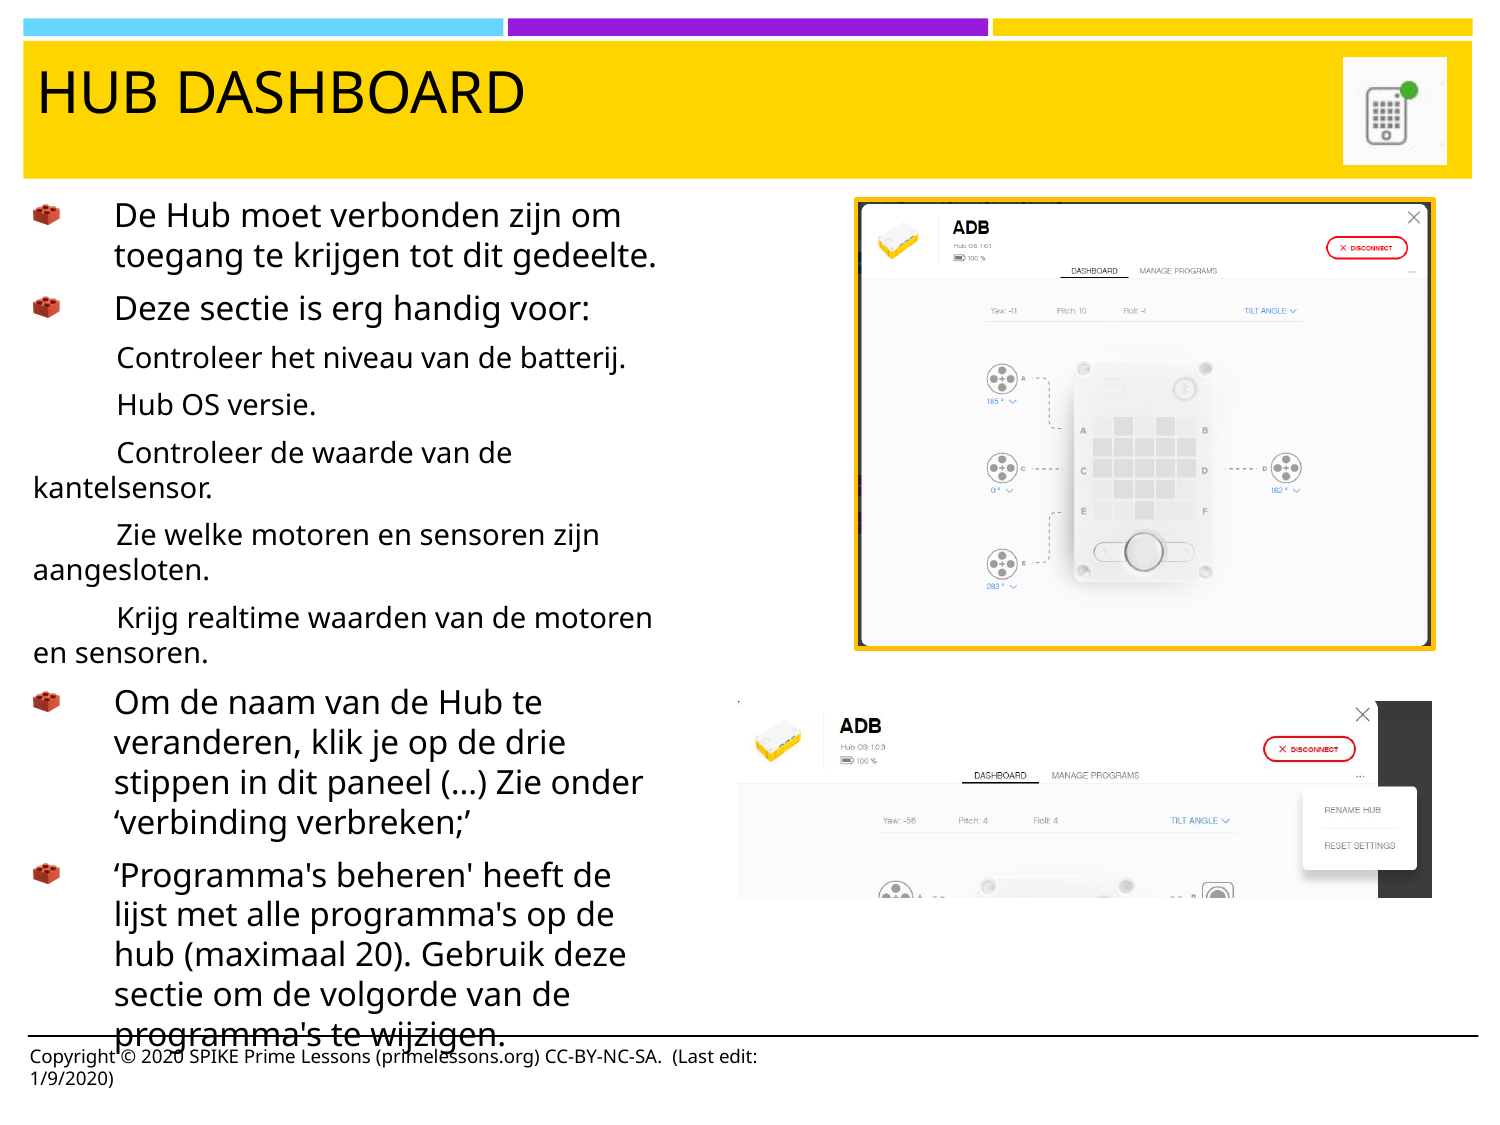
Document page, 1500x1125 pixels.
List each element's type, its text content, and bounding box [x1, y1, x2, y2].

picture [32, 203, 61, 226]
slide_number [1350, 1035, 1398, 1086]
picture [1342, 57, 1447, 165]
picture [32, 862, 61, 885]
picture [32, 295, 61, 319]
text_box Copyright © 2020 SPIKE Prime Lessons (primelessons.org) CC-BY-NC-SA. (Last edit: 1/9/2020) [22, 1036, 806, 1097]
picture [738, 701, 1432, 898]
picture [32, 690, 61, 713]
list De Hub moet verbonden zijn om toegang te krijgen tot dit gedeelte. Deze sectie is erg handig voor: Controleer het niveau van de batterij. Hub OS versie. Controleer de waarde van de kantelsensor. Zie welke motoren en sensoren zijn aangesloten. Krijg realtime waarden van de motoren en sensoren. Om de naam van de Hub te veranderen, klik je op de drie stippen in dit paneel (…) Zie onder ‘verbinding verbreken;’ ‘Programma's beheren' heeft de lijst met alle programma's op de hub (maximaal 20). Gebruik deze sectie om de volgorde van de programma's te wijzigen. [24, 186, 673, 1022]
picture [858, 201, 1432, 647]
title HUB DASHBOARD [28, 47, 1465, 173]
